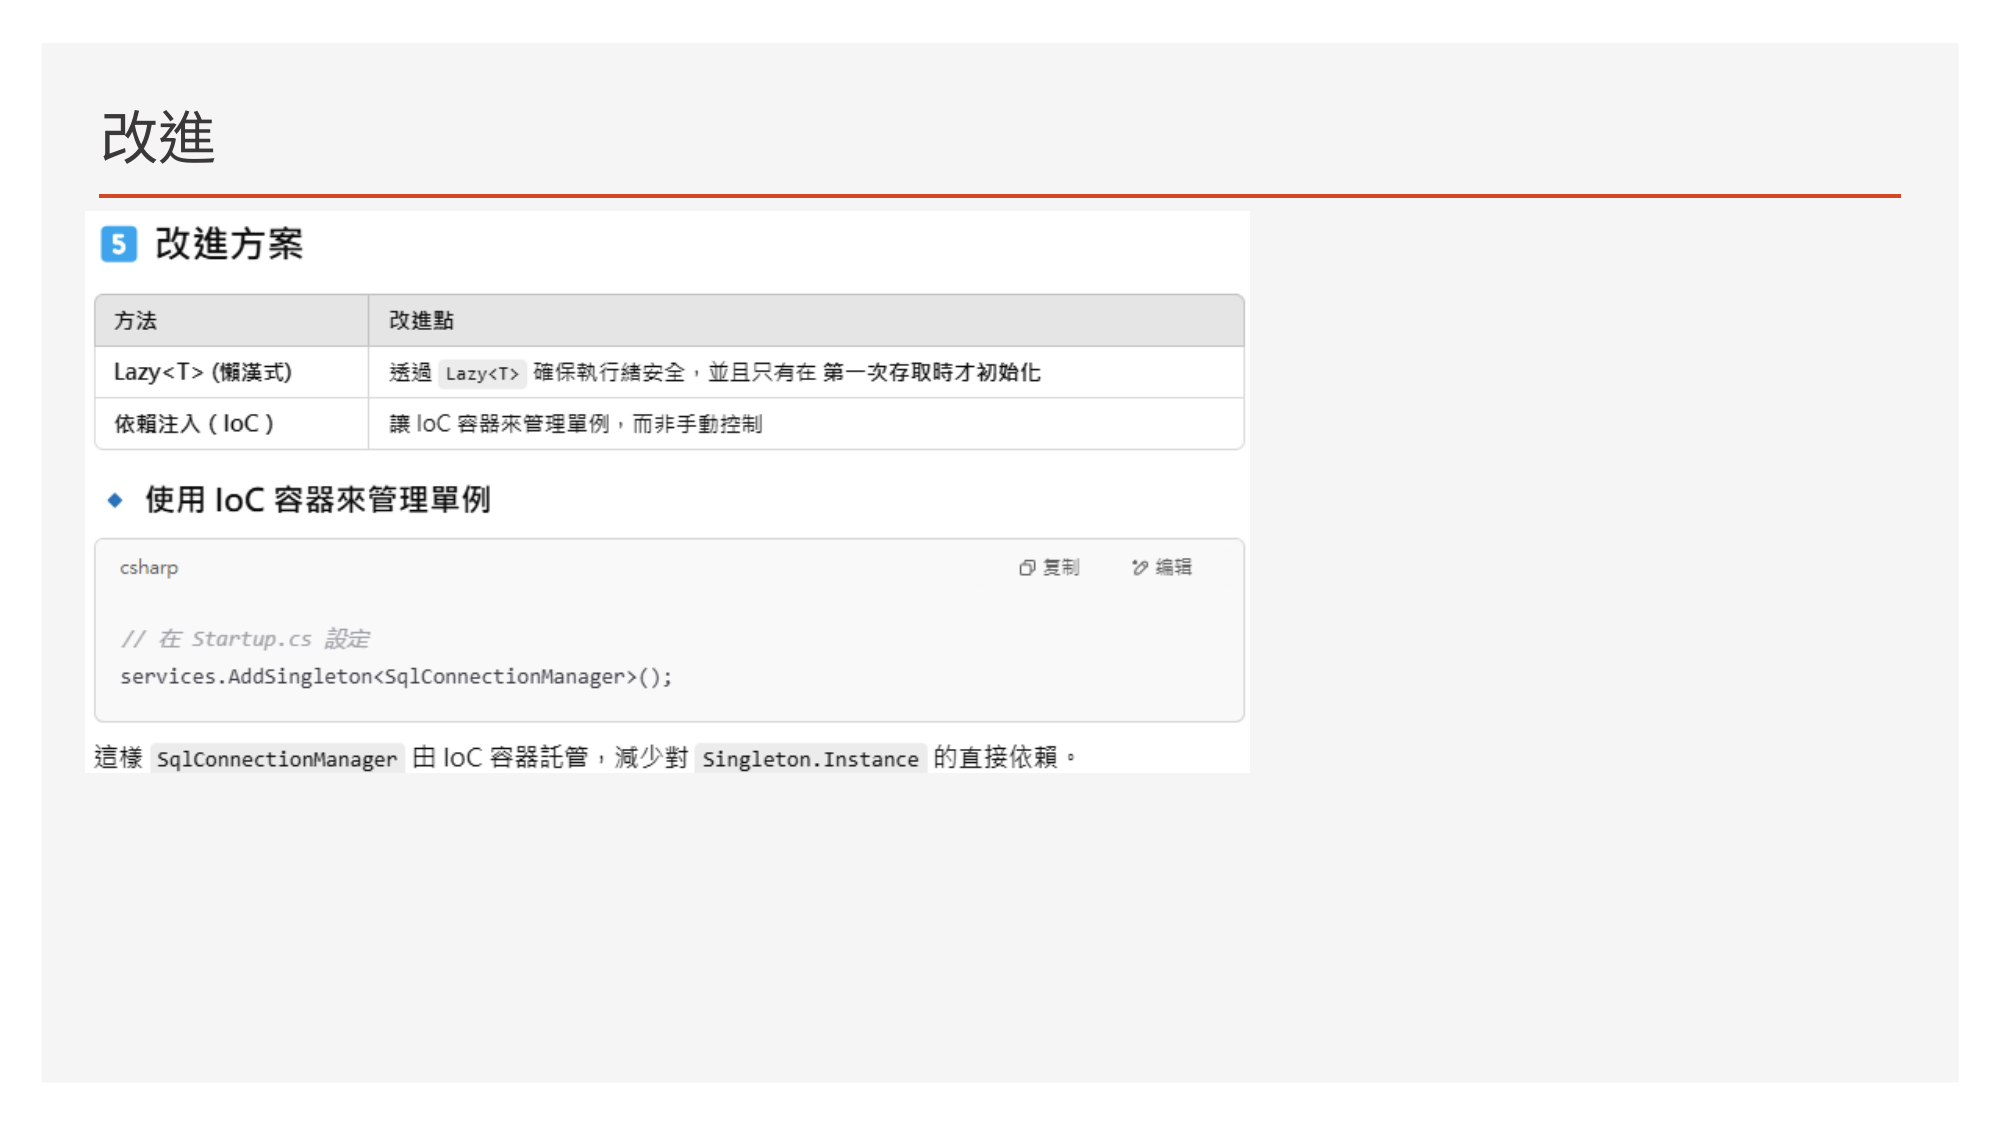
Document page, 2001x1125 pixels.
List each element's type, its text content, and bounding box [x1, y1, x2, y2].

picture [85, 211, 1250, 773]
title 改進 [85, 73, 1214, 179]
